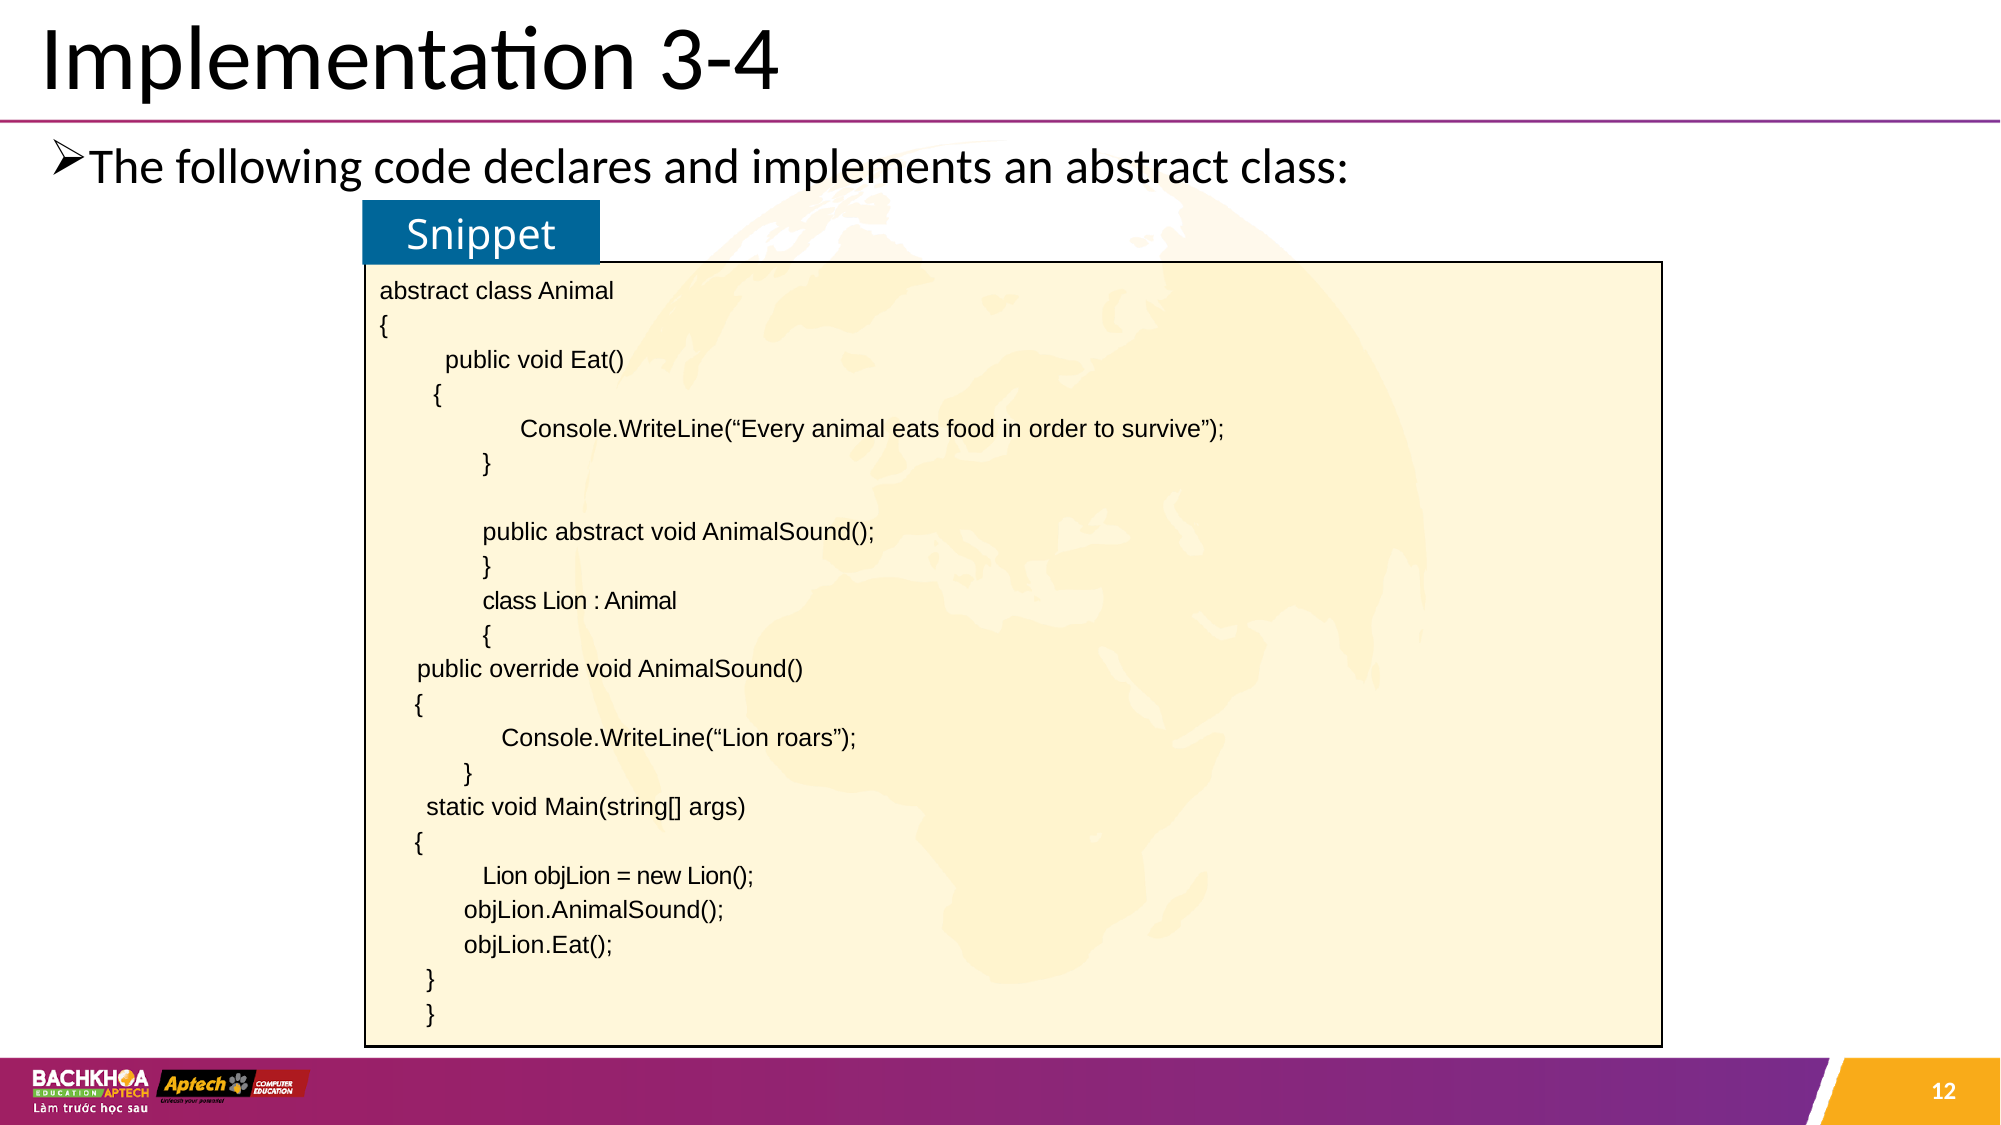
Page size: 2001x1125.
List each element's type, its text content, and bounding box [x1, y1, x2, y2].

list The following code declares and implements an abstract class: [5, 125, 1993, 1014]
title Implementation 3-4 [5, 3, 1993, 116]
text_box abstract class Animal { public void Eat() { Console.WriteLine(“Every animal eats food in order to survive”); } public abstract void AnimalSound(); } class Lion : Animal { public override void AnimalSound() { Console.WriteLine(“Lion roars”); } static void Main(string[] args) { Lion objLion = new Lion(); objLion.AnimalSound(); objLion.Eat(); } } [364, 262, 1663, 1047]
picture [0, 0, 2001, 1125]
slide_number 12 [1899, 1059, 1988, 1120]
text_box Snippet [362, 200, 600, 265]
